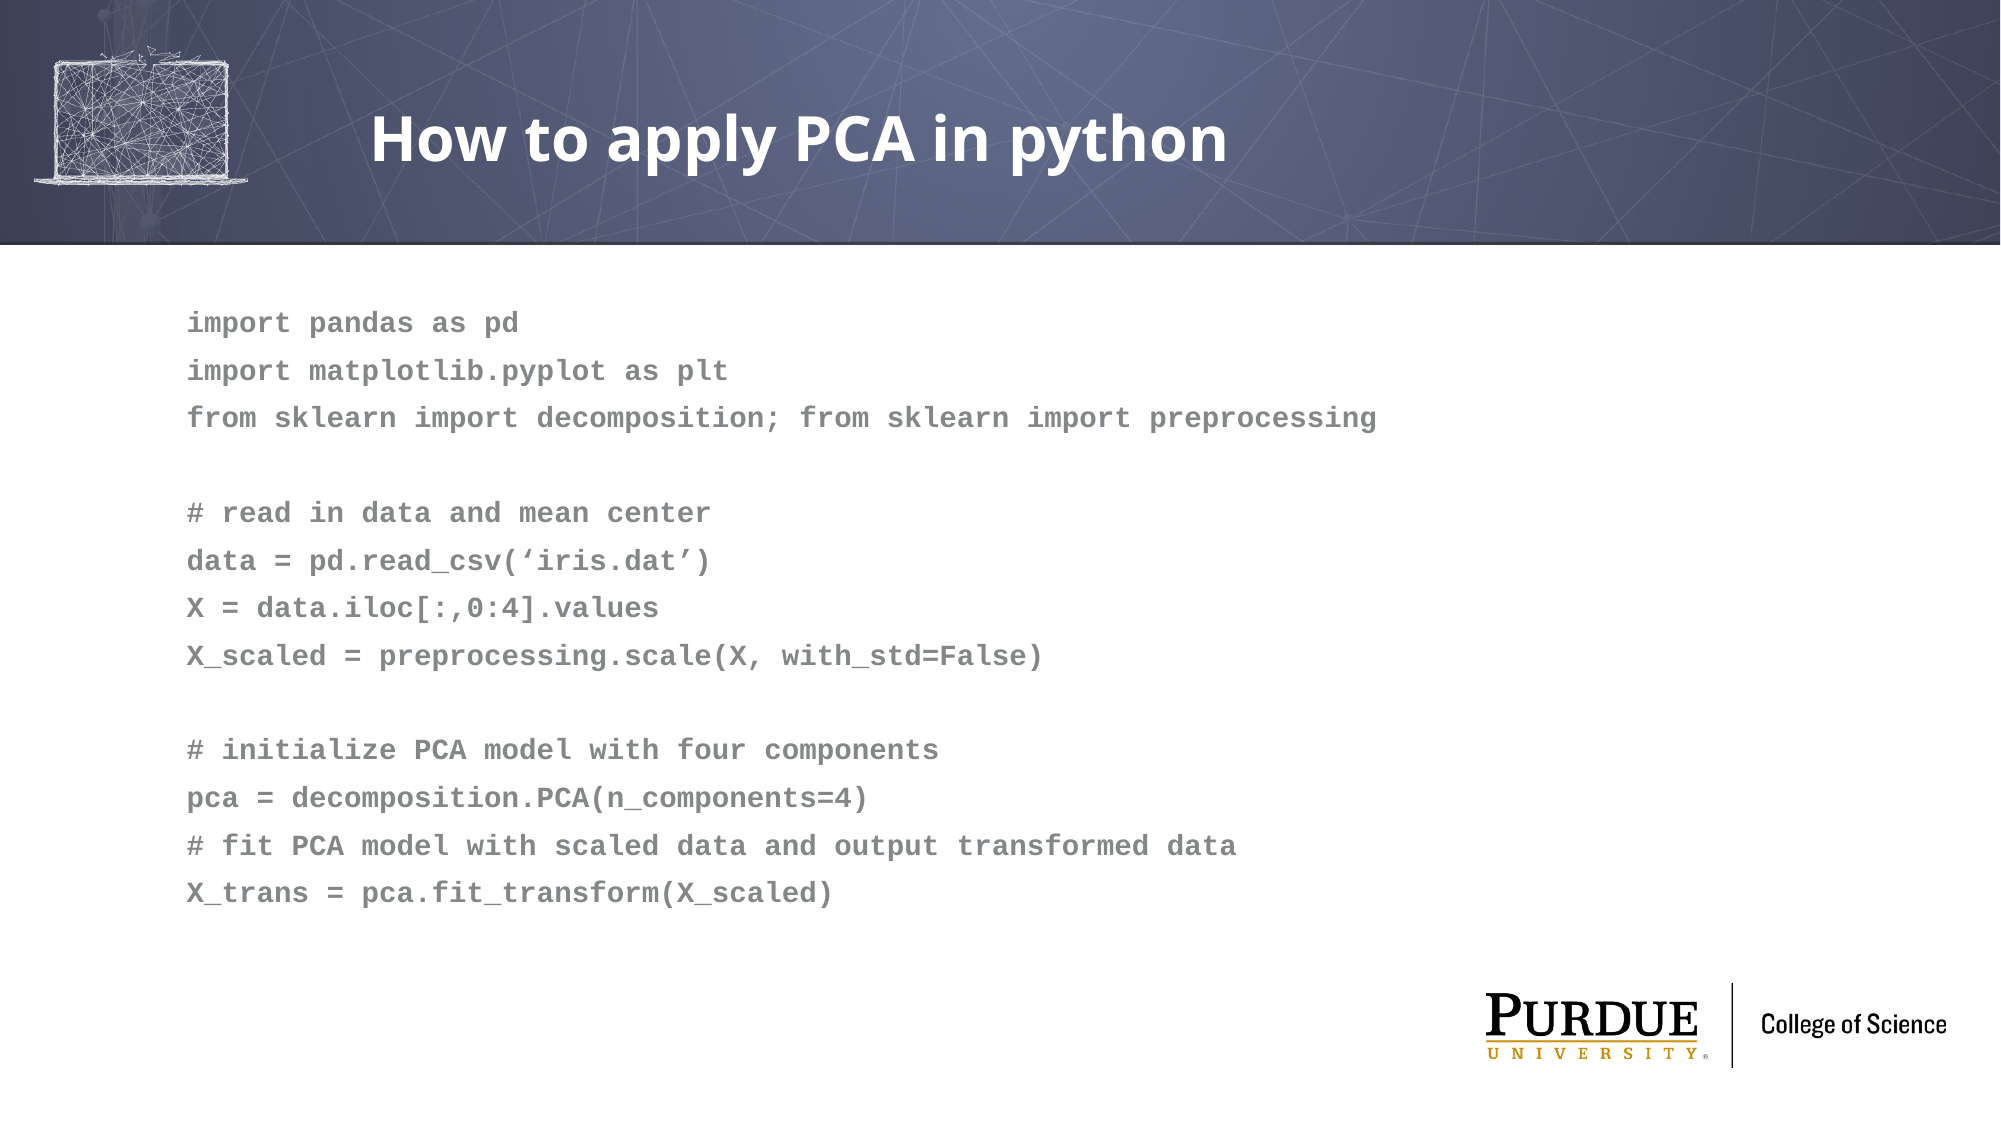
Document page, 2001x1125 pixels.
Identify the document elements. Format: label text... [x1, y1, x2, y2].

title How to apply PCA in python [368, 98, 1704, 187]
picture [1891, 983, 1946, 1068]
list import pandas as pd import matplotlib.pyplot as plt from sklearn import decomposition; from sklearn import preprocessing # read in data and mean center data = pd.read_csv(‘iris.dat’) X = data.iloc[:,0:4].values X_scaled = preprocessing.scale(X, with_std=False) # initialize PCA model with four components pca = decomposition.PCA(n_components=4) # fit PCA model with scaled data and output transformed data X_trans = pca.fit_transform(X_scaled) [181, 298, 1891, 1068]
picture [0, 0, 2001, 245]
